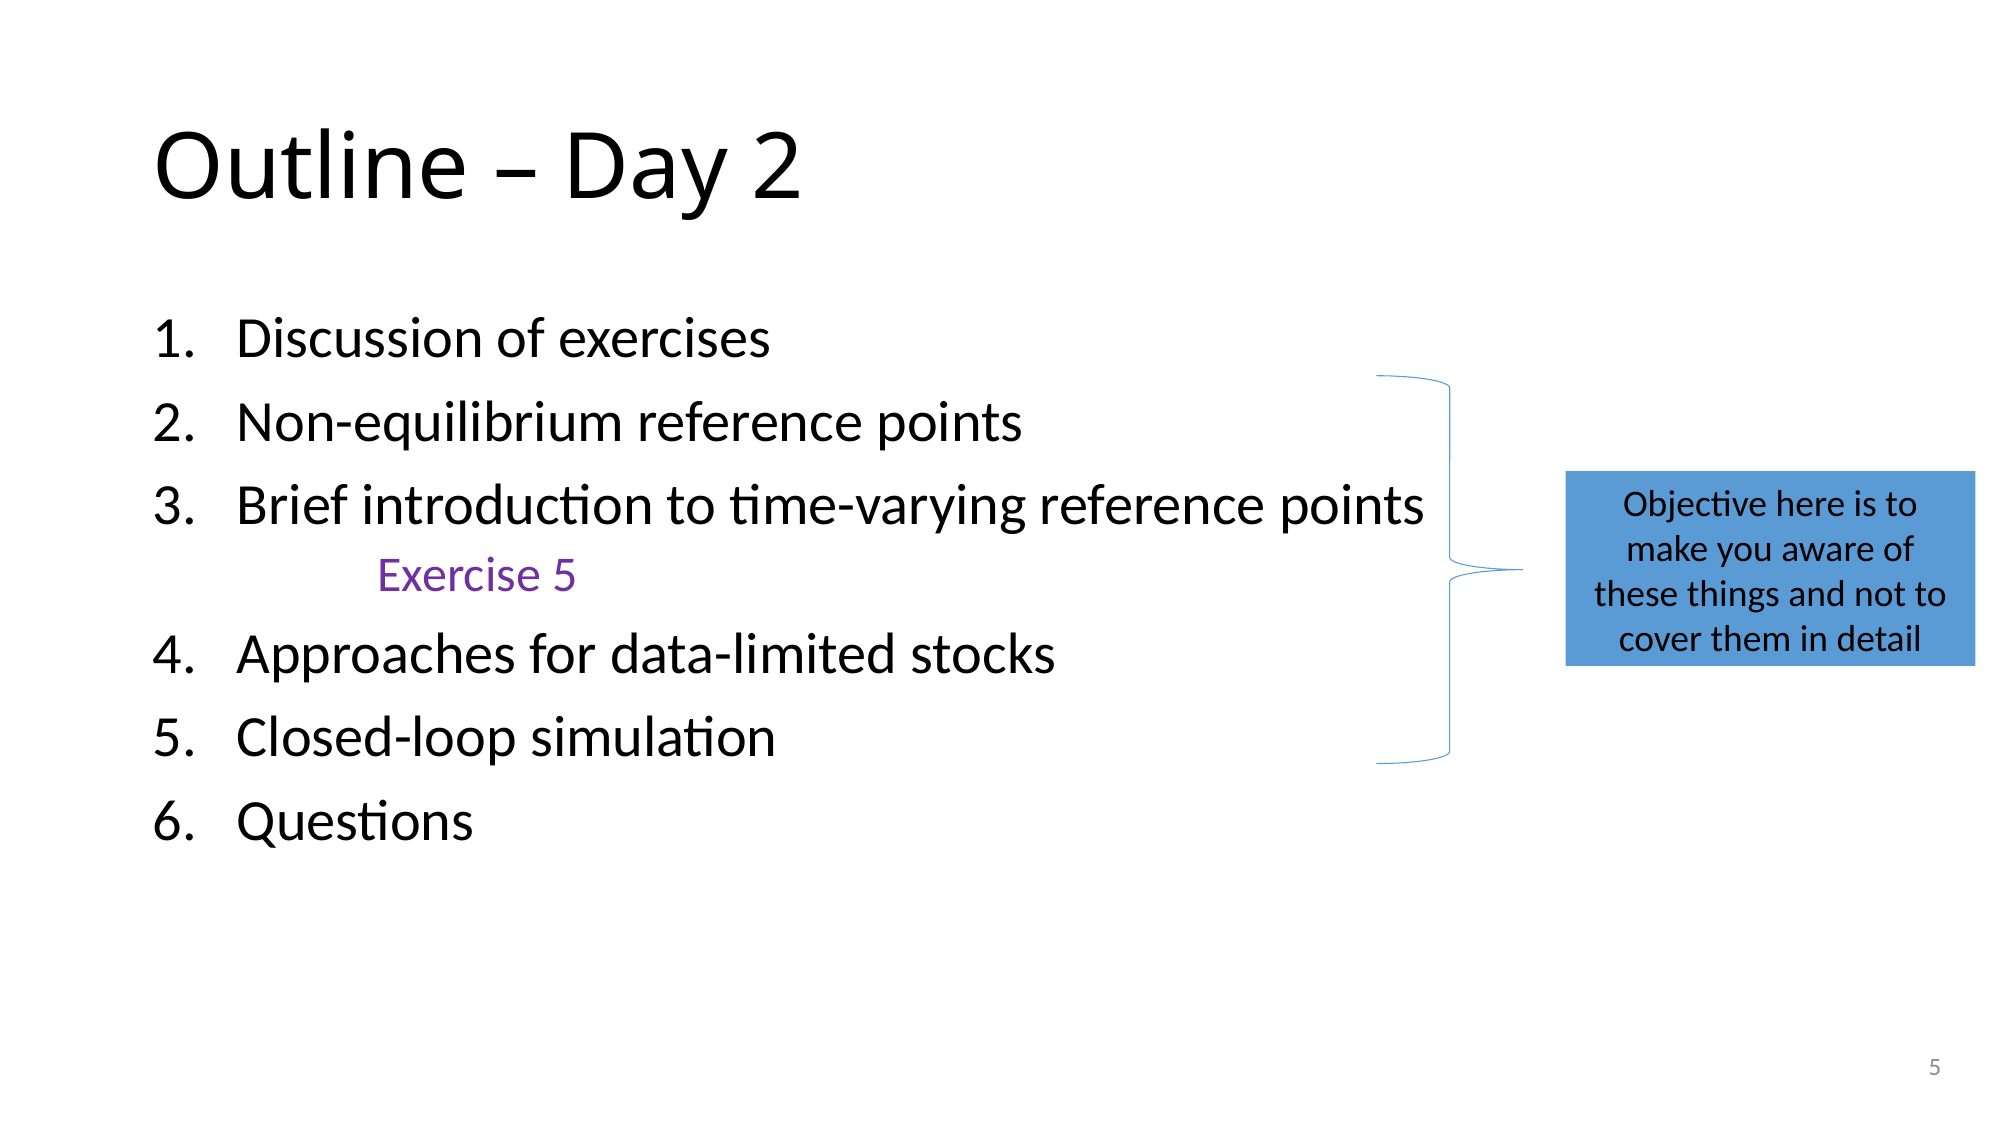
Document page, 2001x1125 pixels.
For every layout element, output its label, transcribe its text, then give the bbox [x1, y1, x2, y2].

slide_number 5 [1506, 1035, 1957, 1096]
list Discussion of exercises Non-equilibrium reference points Brief introduction to time-varying reference points Exercise 5 Approaches for data-limited stocks Closed-loop simulation Questions [137, 299, 1863, 1014]
text_box [1376, 375, 1524, 765]
text_box Objective here is to make you aware of these things and not to cover them in detail [1565, 471, 1976, 666]
title Outline – Day 2 [137, 59, 1863, 278]
